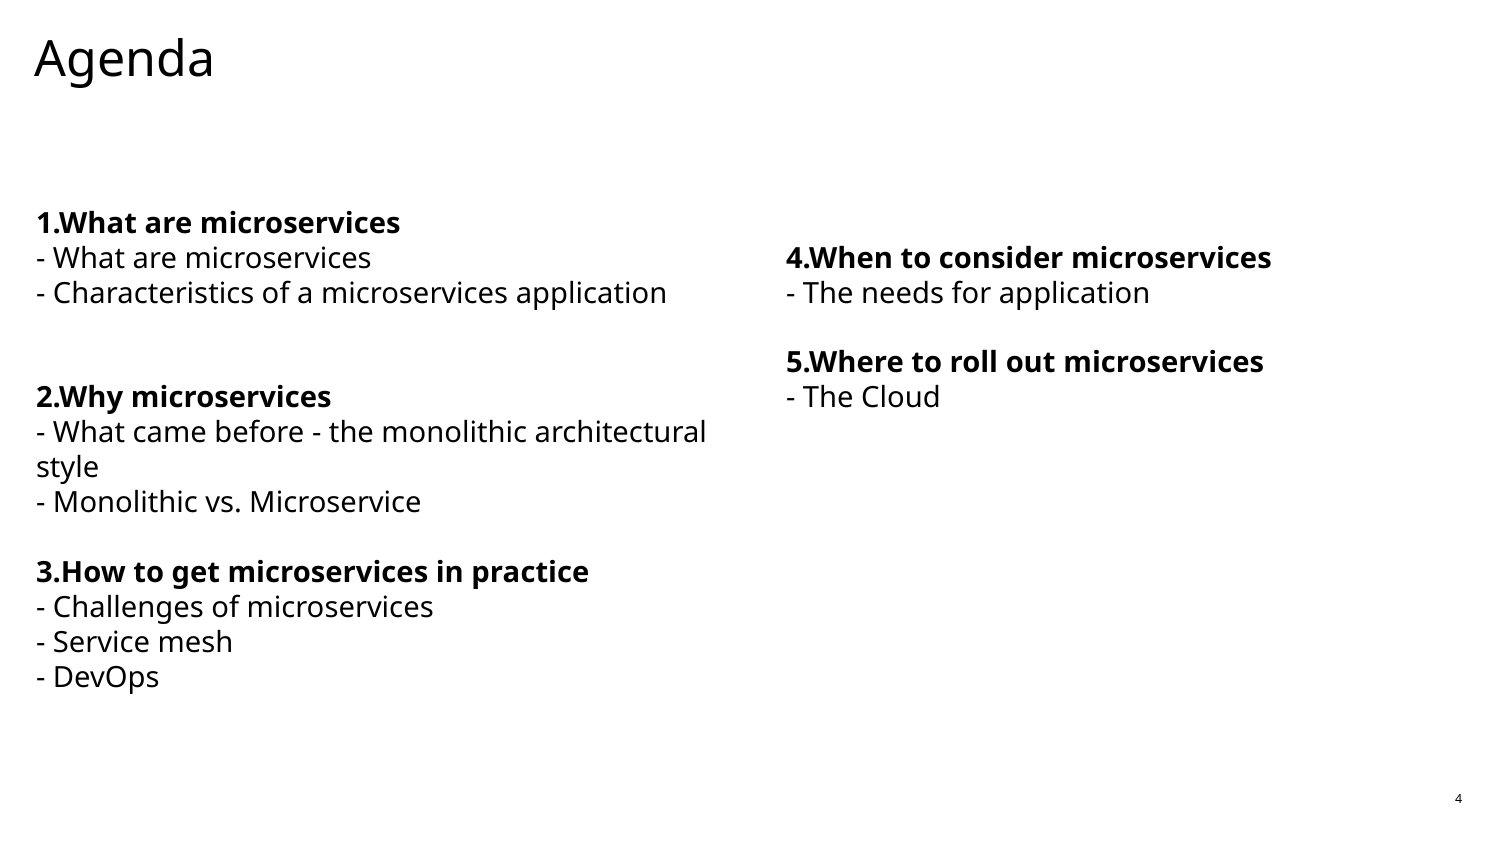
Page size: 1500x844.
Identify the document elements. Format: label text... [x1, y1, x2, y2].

list 1.What are microservices - What are microservices - Characteristics of a microservices application 2.Why microservices - What came before - the monolithic architectural style - Monolithic vs. Microservice 3.How to get microservices in practice - Challenges of microservices - Service mesh - DevOps [36, 203, 713, 738]
title Agenda [34, 33, 714, 165]
slide_number 4 [1162, 785, 1463, 813]
list 4.When to consider microservices - The needs for application 5.Where to roll out microservices - The Cloud [786, 203, 1463, 738]
